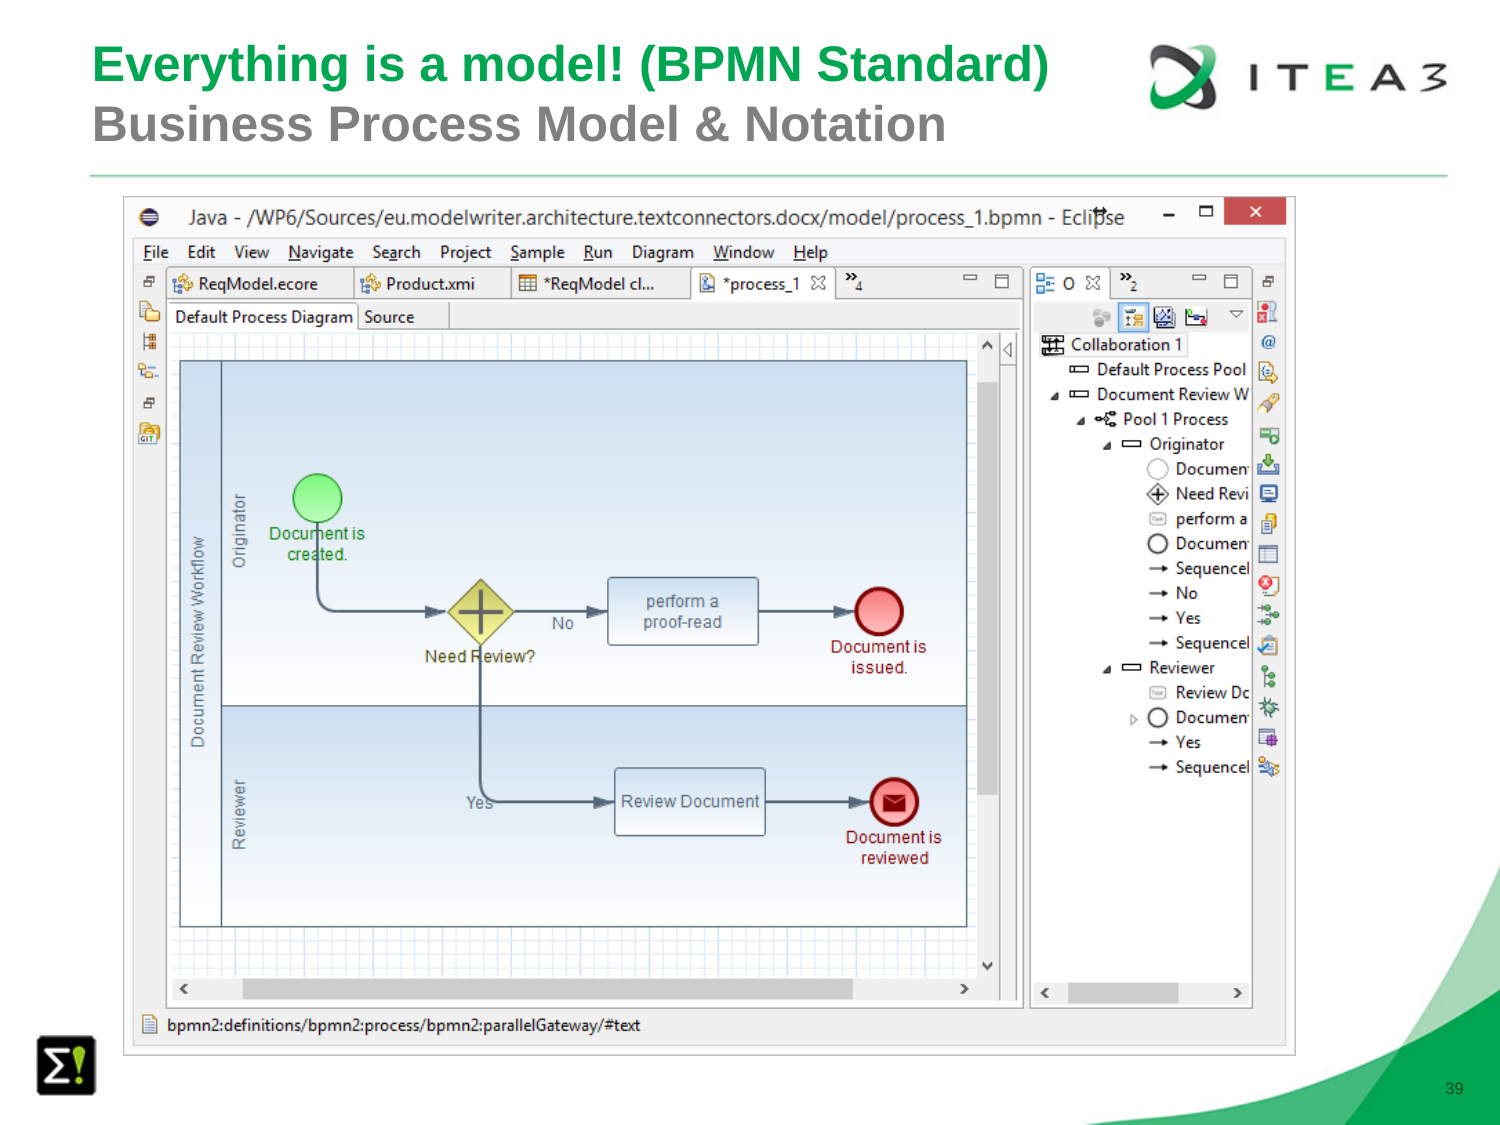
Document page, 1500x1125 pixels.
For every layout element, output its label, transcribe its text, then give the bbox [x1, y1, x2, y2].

title Everything is a model! (BPMN Standard) Business Process Model & Notation [76, 23, 1099, 160]
picture [0, 0, 1500, 1125]
